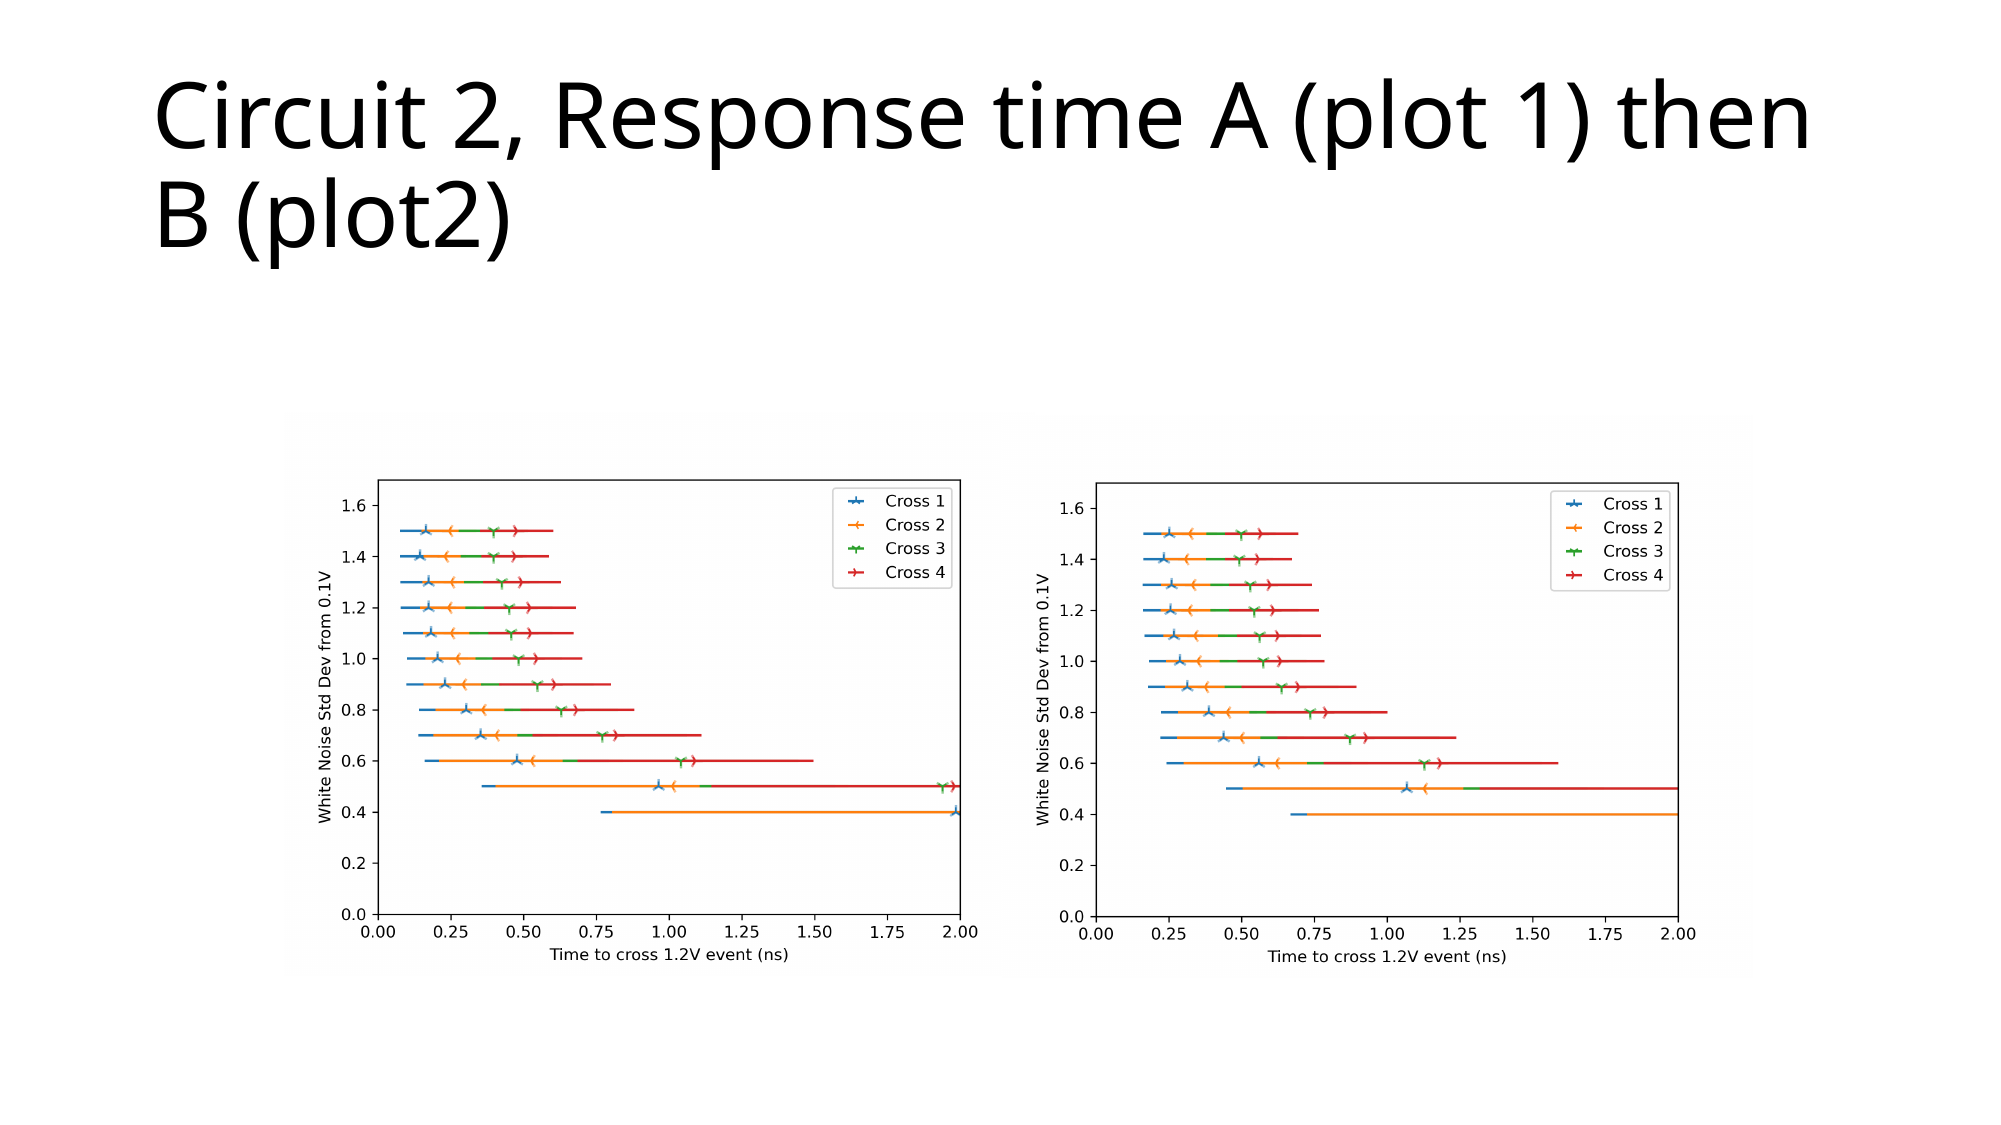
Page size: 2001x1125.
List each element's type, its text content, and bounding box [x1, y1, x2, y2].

picture [284, 412, 1753, 978]
title Circuit 2, Response time A (plot 1) then B (plot2) [137, 59, 1863, 278]
